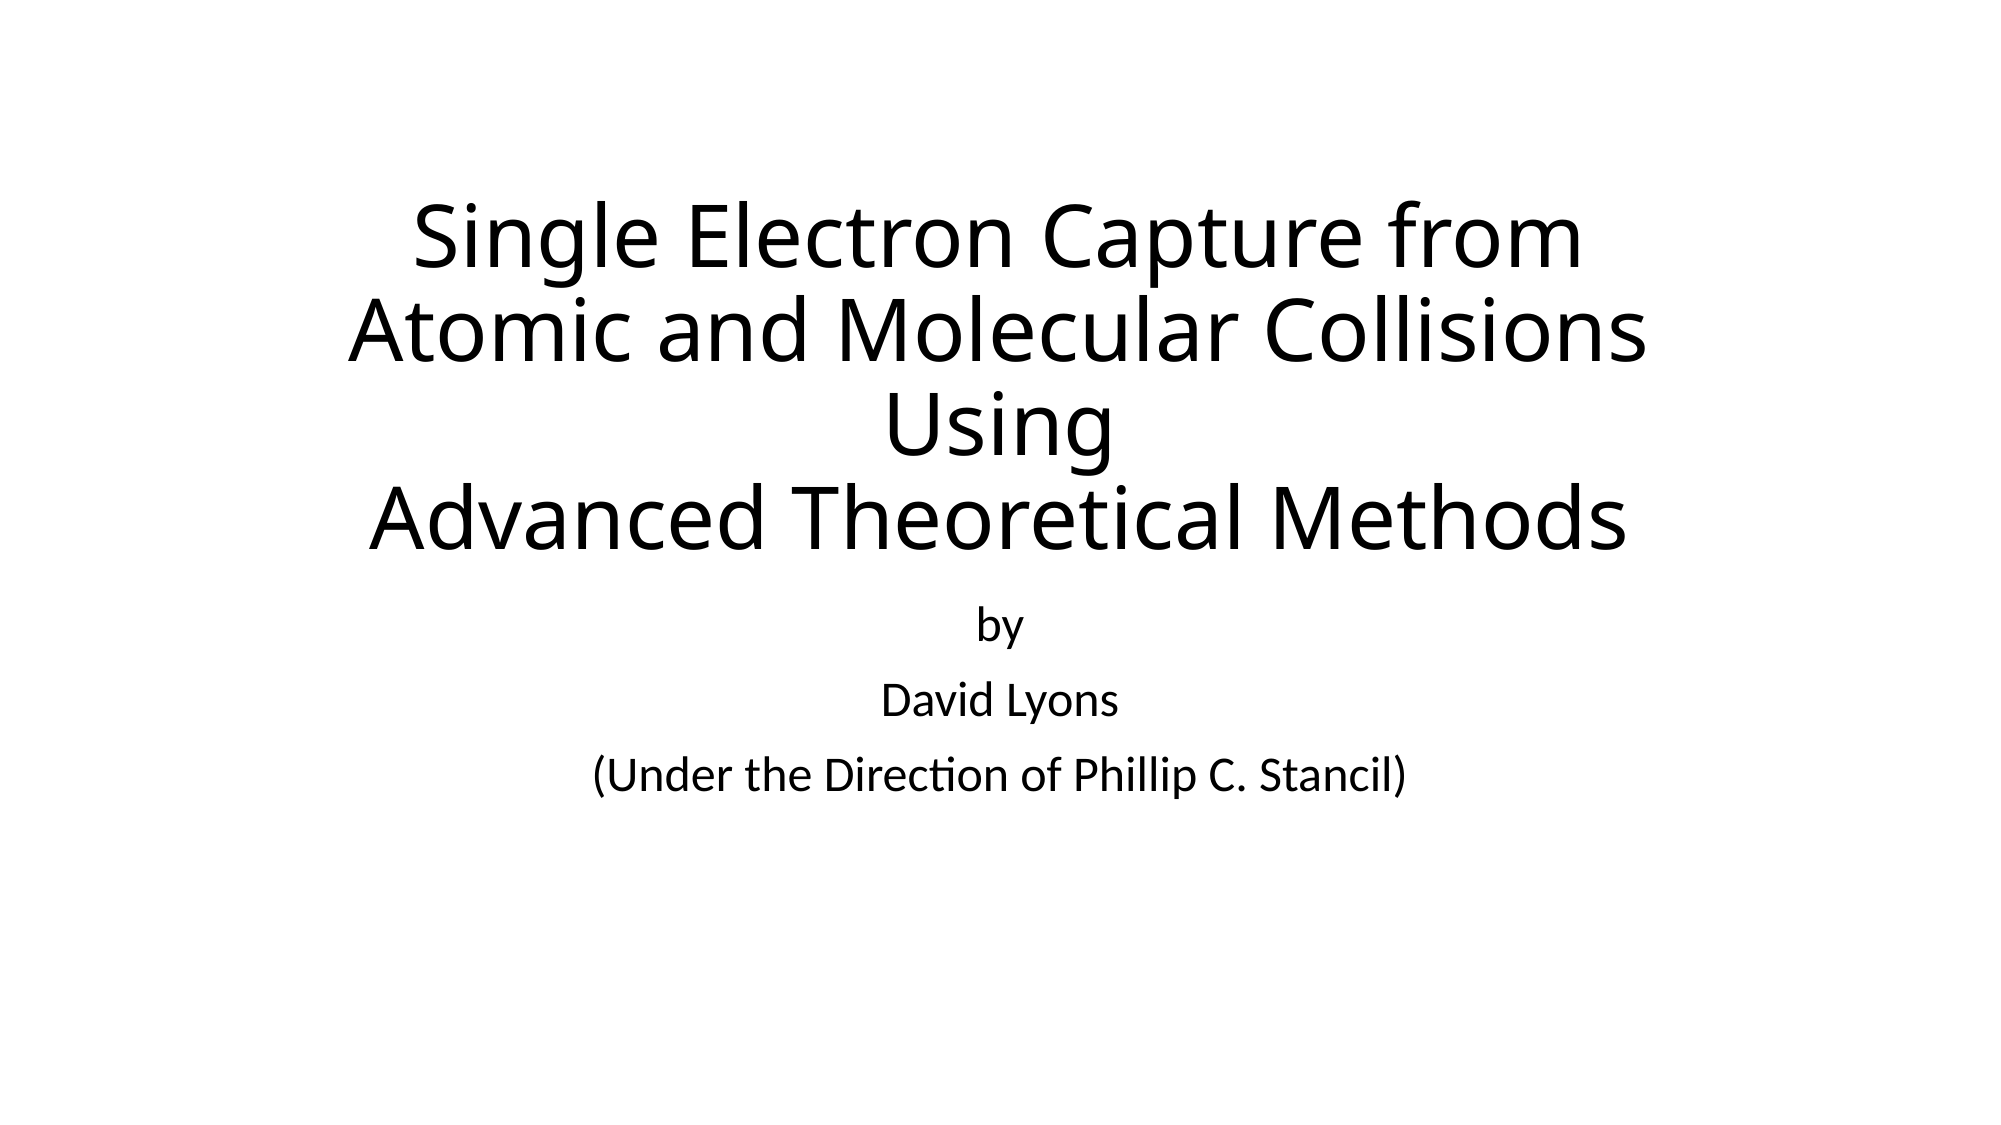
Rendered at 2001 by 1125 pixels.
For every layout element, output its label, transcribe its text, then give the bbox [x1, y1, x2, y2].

title Single Electron Capture from Atomic and Molecular Collisions Using Advanced Theoretical Methods [249, 184, 1750, 576]
subtitle by David Lyons (Under the Direction of Phillip C. Stancil) [249, 590, 1750, 863]
